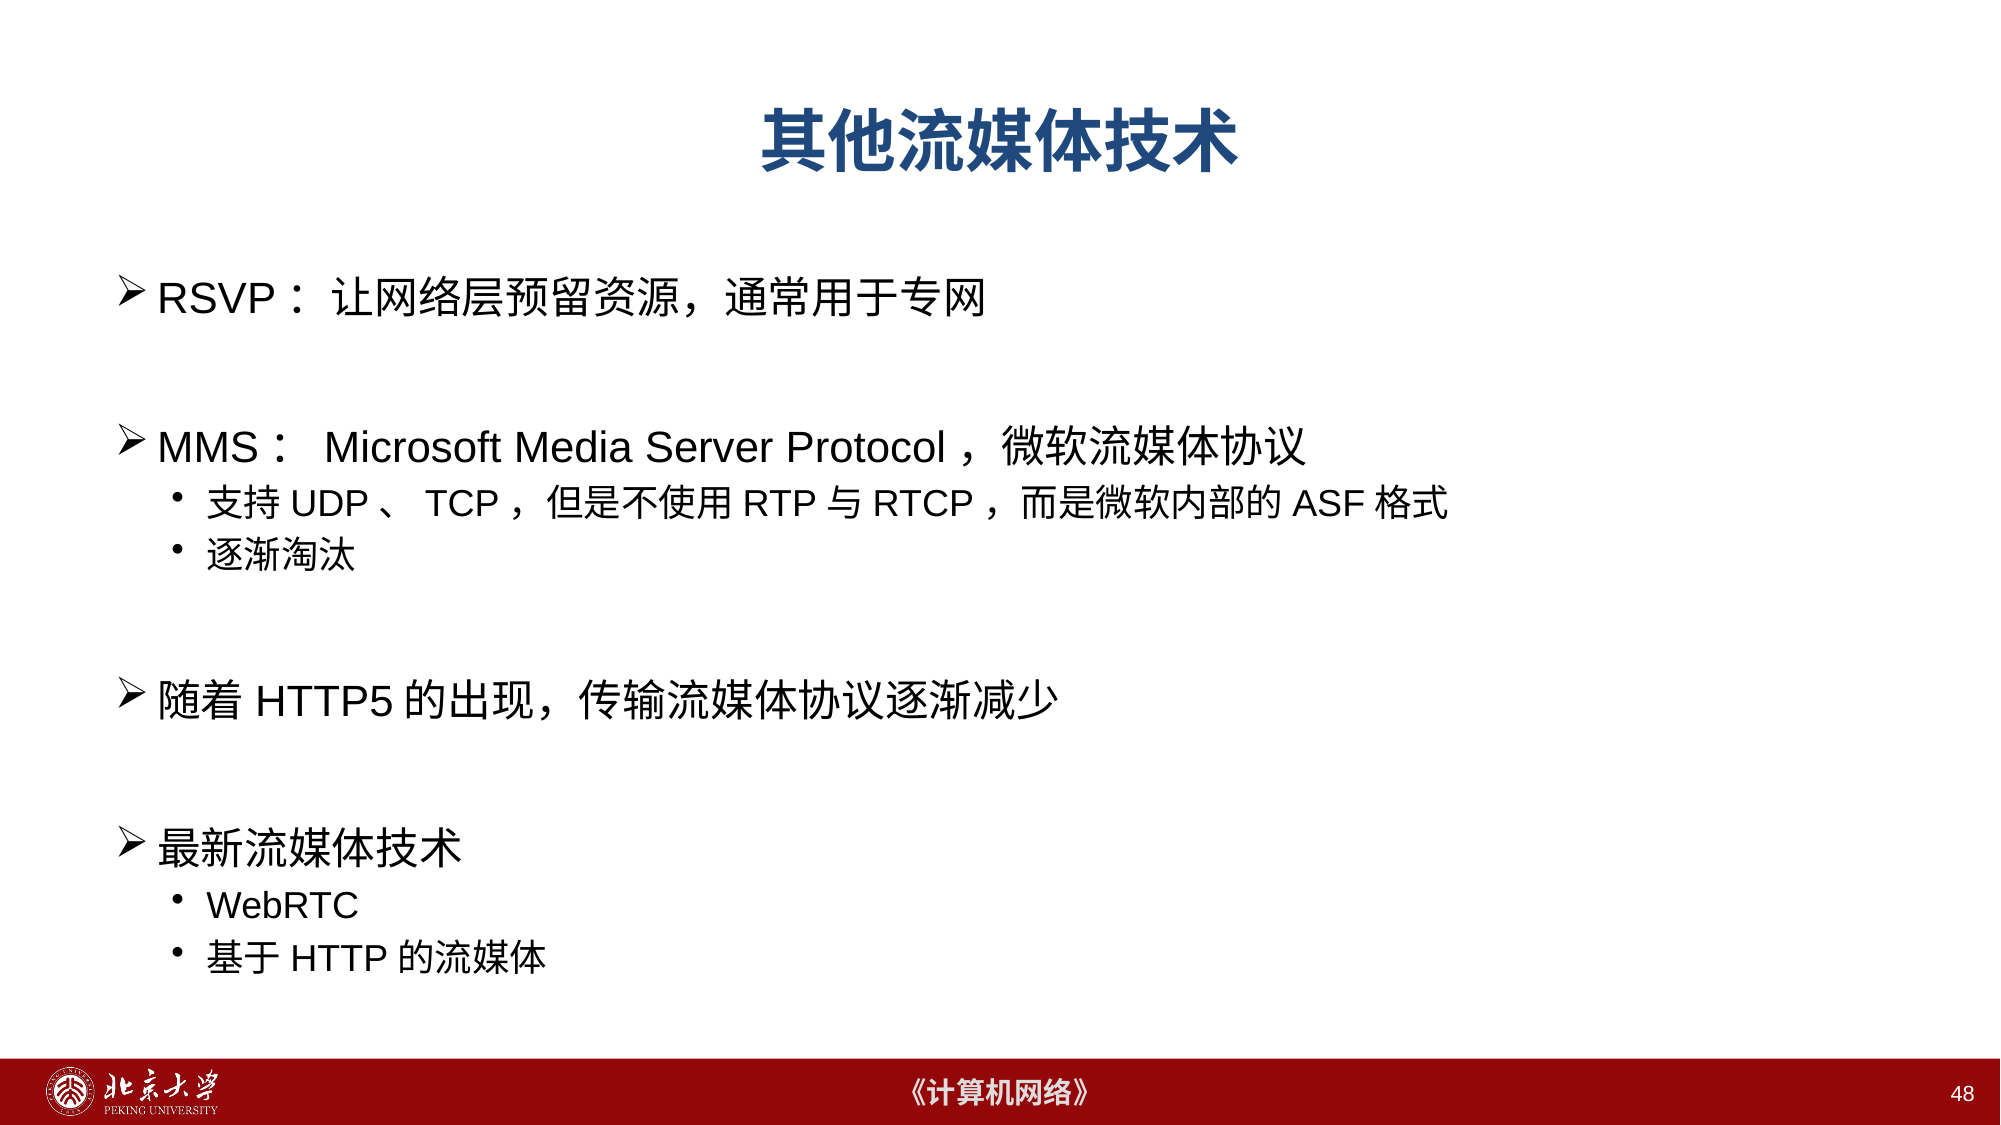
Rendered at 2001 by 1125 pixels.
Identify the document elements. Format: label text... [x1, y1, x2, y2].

picture [46, 1067, 218, 1116]
list RSVP：让网络层预留资源，通常用于专网 MMS：Microsoft Media Server Protocol，微软流媒体协议 支持UDP、TCP，但是不使用RTP与RTCP，而是微软内部的ASF格式 逐渐淘汰 随着HTTP5的出现，传输流媒体协议逐渐减少 最新流媒体技术 WebRTC 基于HTTP的流媒体 [99, 262, 1900, 1005]
slide_number 48 [1522, 1072, 1990, 1125]
title 其他流媒体技术 [99, 45, 1900, 233]
